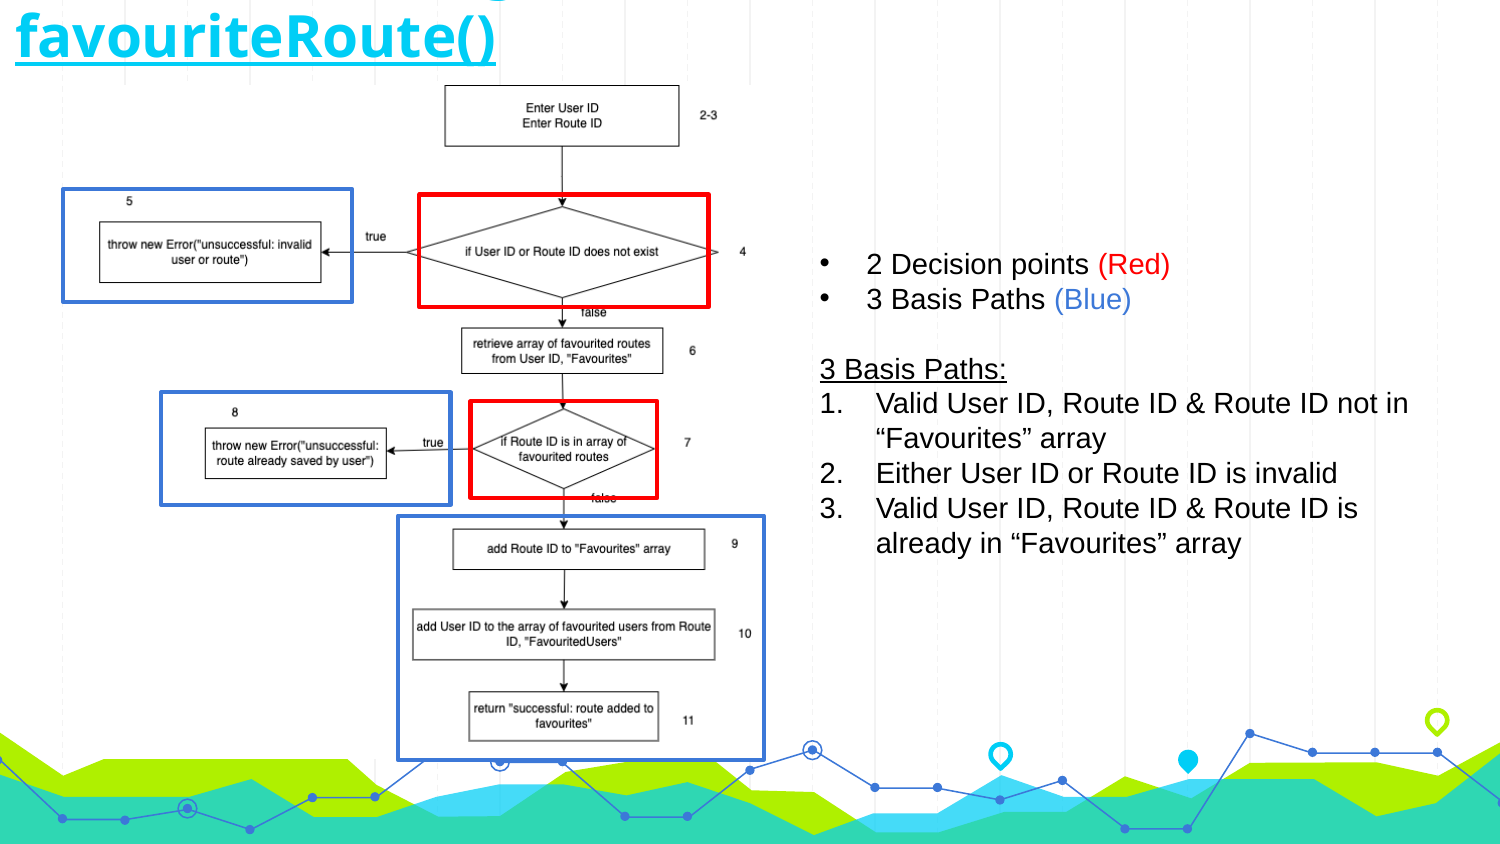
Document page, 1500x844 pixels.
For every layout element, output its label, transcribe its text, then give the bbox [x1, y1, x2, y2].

picture [62, 84, 776, 759]
title Whitebox Testing for favouriteRoute() [0, 0, 1103, 84]
text_box 2 Decision points (Red) 3 Basis Paths (Blue) 3 Basis Paths: Valid User ID, Route ID & Route ID not in “Favourites” array Either User ID or Route ID is invalid Valid User ID, Route ID & Route ID is already in “Favourites” array [804, 237, 1460, 603]
